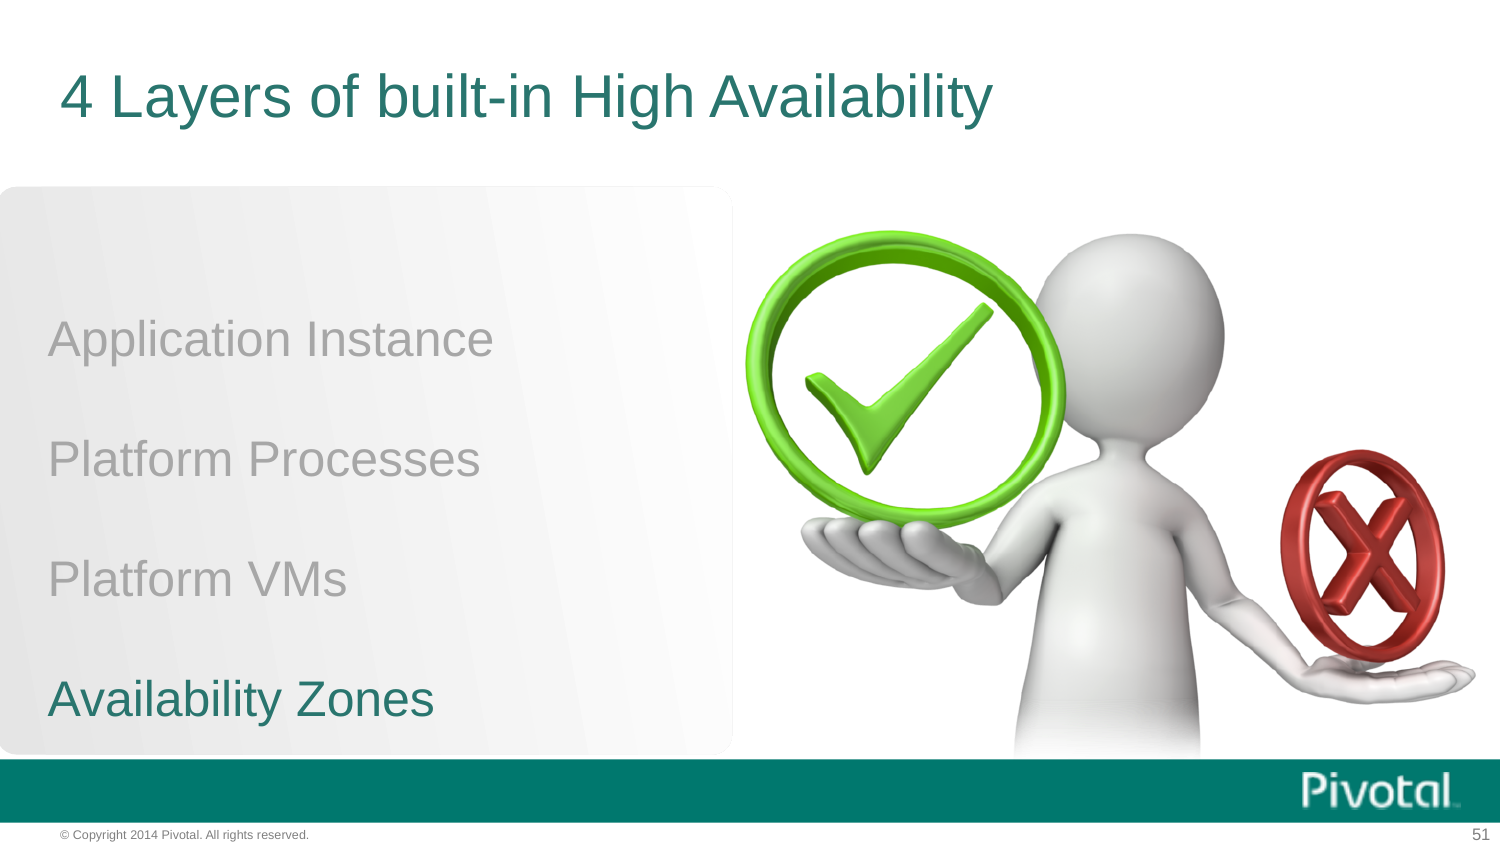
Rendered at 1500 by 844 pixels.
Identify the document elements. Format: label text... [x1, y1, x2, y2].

picture [1302, 772, 1461, 810]
text_box [0, 186, 732, 755]
slide_number 51 [1402, 823, 1492, 844]
text_box Application Instance Platform Processes Platform VMs Availability Zones [33, 246, 607, 727]
picture [719, 206, 1486, 762]
title 4 Layers of built-in High Availability [59, 56, 1441, 145]
